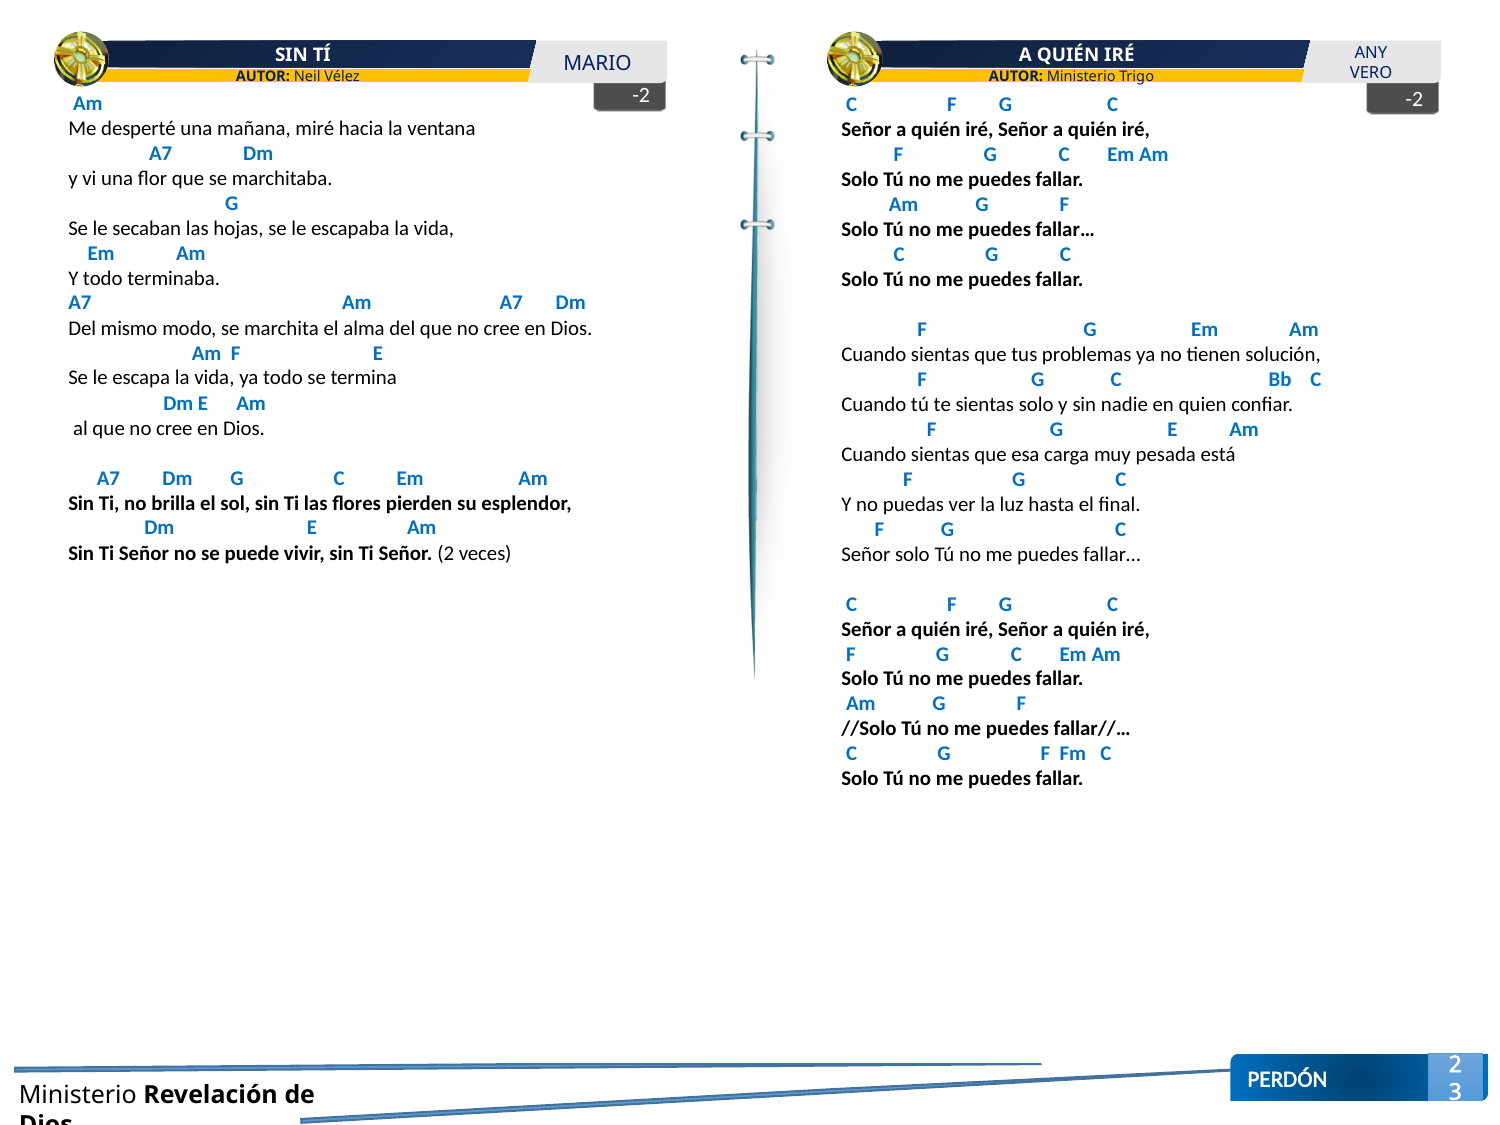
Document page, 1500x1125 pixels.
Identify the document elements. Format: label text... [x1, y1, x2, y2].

text_box MARIO [526, 39, 669, 85]
slide_number 23 [1428, 1053, 1483, 1101]
text_box PERDÓN [1228, 1052, 1490, 1103]
picture [826, 31, 883, 87]
picture [583, 69, 680, 121]
text_box AUTOR: Ministerio Trigo [883, 68, 1306, 84]
text_box ANY VERO [1300, 39, 1443, 85]
text_box Ministerio Revelación de Dios [3, 1070, 389, 1125]
text_box [14, 1063, 1042, 1070]
text_box SIN TÍ [109, 39, 538, 69]
picture [434, 39, 1076, 680]
text_box Am Me desperté una mañana, miré hacia la ventana A7 Dm y vi una flor que se marchitaba. G Se le secaban las hojas, se le escapaba la vida, Em Am Y todo terminaba. A7 Am A7 Dm Del mismo modo, se marchita el alma del que no cree en Dios. Am F E Se le escapa la vida, ya todo se termina Dm E Am al que no cree en Dios. A7 Dm G C Em Am Sin Ti, no brilla el sol, sin Ti las flores pierden su esplendor, Dm E Am Sin Ti Señor no se puede vivir, sin Ti Señor. (2 veces) [53, 82, 768, 572]
picture [52, 31, 109, 87]
text_box C F G C Señor a quién iré, Señor a quién iré, F G C Em Am Solo Tú no me puedes fallar. Am G F Solo Tú no me puedes fallar… C G C Solo Tú no me puedes fallar. F G Em Am Cuando sientas que tus problemas ya no tienen solución, F G C Bb C Cuando tú te sientas solo y sin nadie en quien confiar. F G E Am Cuando sientas que esa carga muy pesada está F G C Y no puedas ver la luz hasta el final. F G C Señor solo Tú no me puedes fallar… C F G C Señor a quién iré, Señor a quién iré, F G C Em Am Solo Tú no me puedes fallar. Am G F //Solo Tú no me puedes fallar//… C G F Fm C Solo Tú no me puedes fallar. [826, 84, 1368, 798]
picture [1356, 73, 1453, 124]
text_box AUTOR: Neil Vélez [109, 68, 533, 84]
text_box [389, 1068, 1228, 1119]
text_box A QUIÉN IRÉ [883, 39, 1311, 69]
